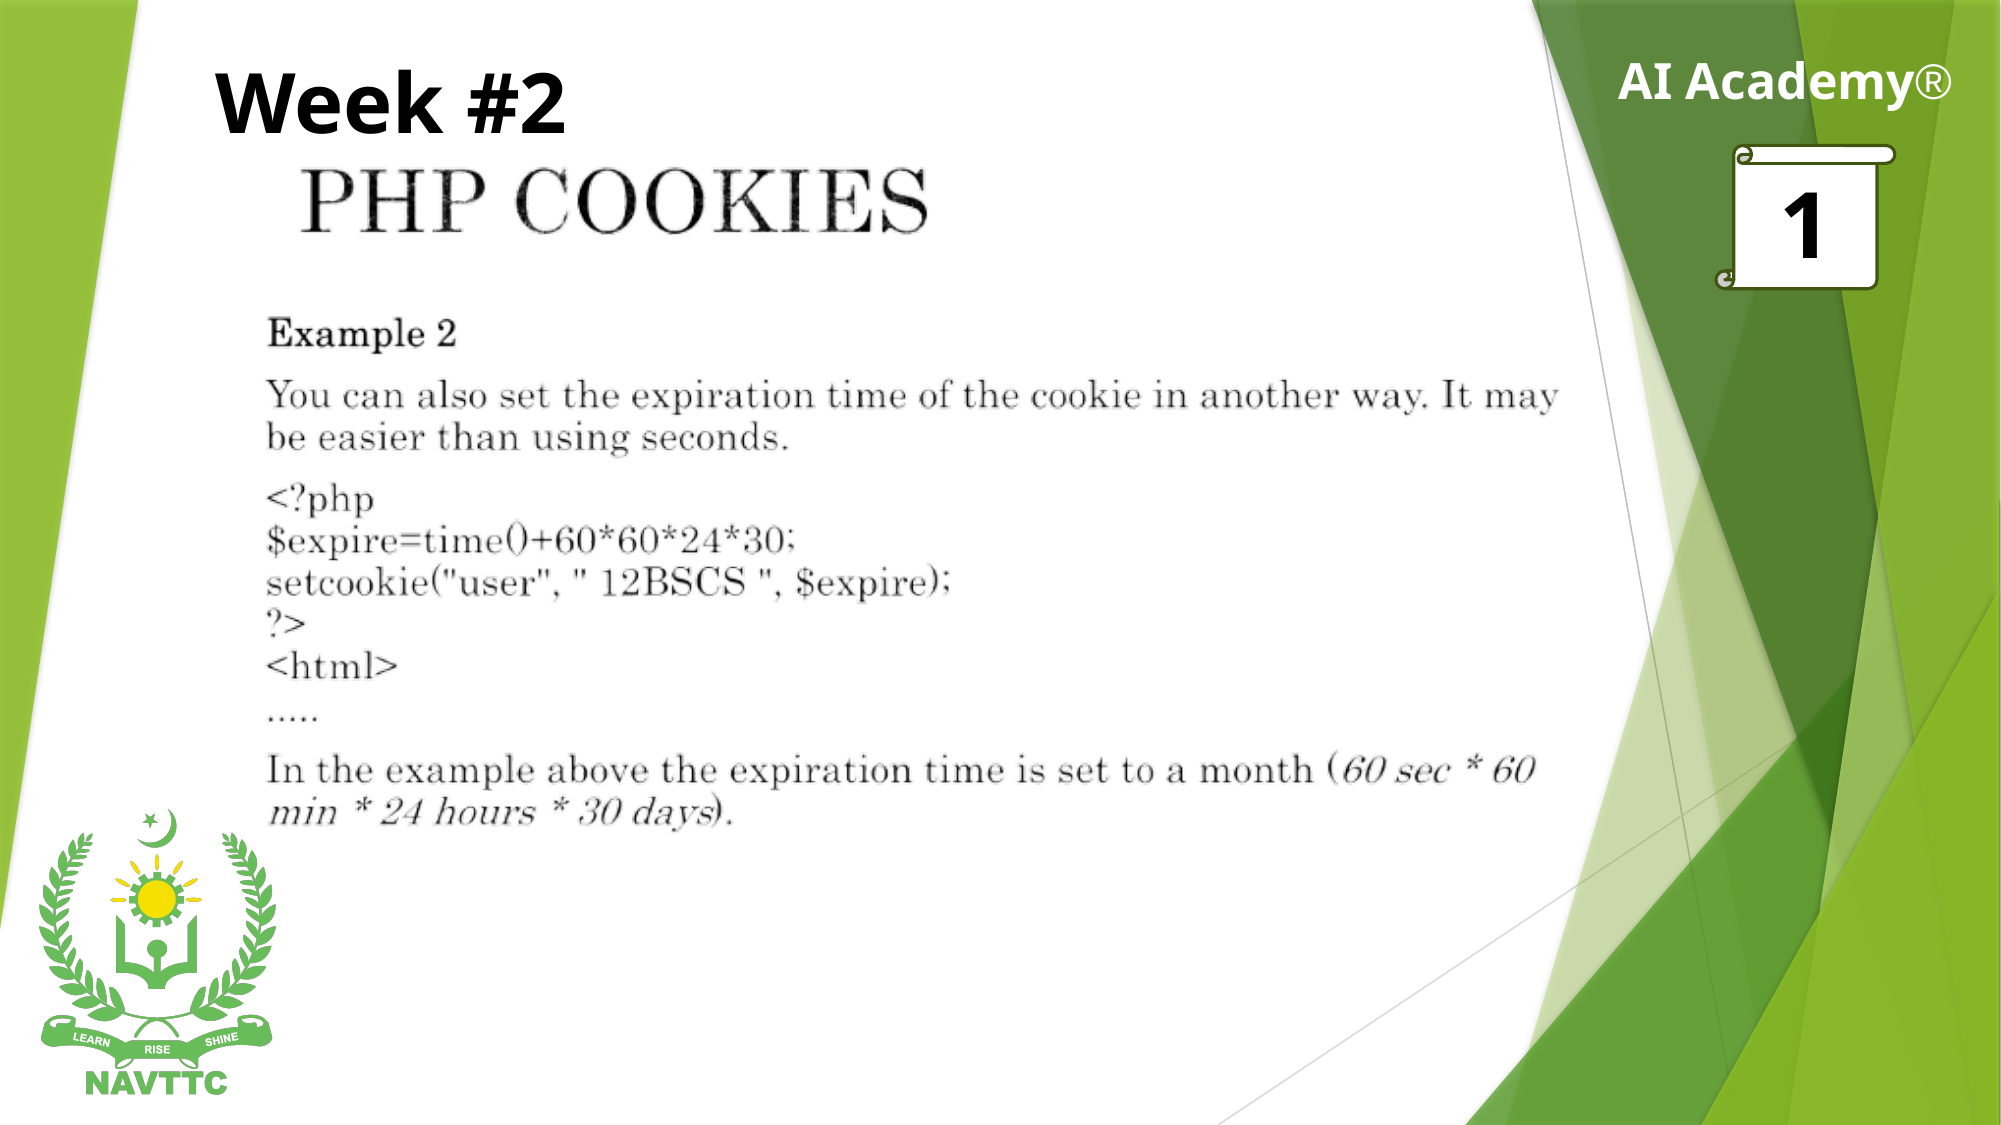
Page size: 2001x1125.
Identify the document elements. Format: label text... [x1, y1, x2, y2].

text_box AI Academy® [1604, 42, 2000, 118]
text_box Week #2 [201, 42, 583, 158]
picture [0, 158, 1568, 1110]
text_box 1 [1714, 143, 1897, 291]
